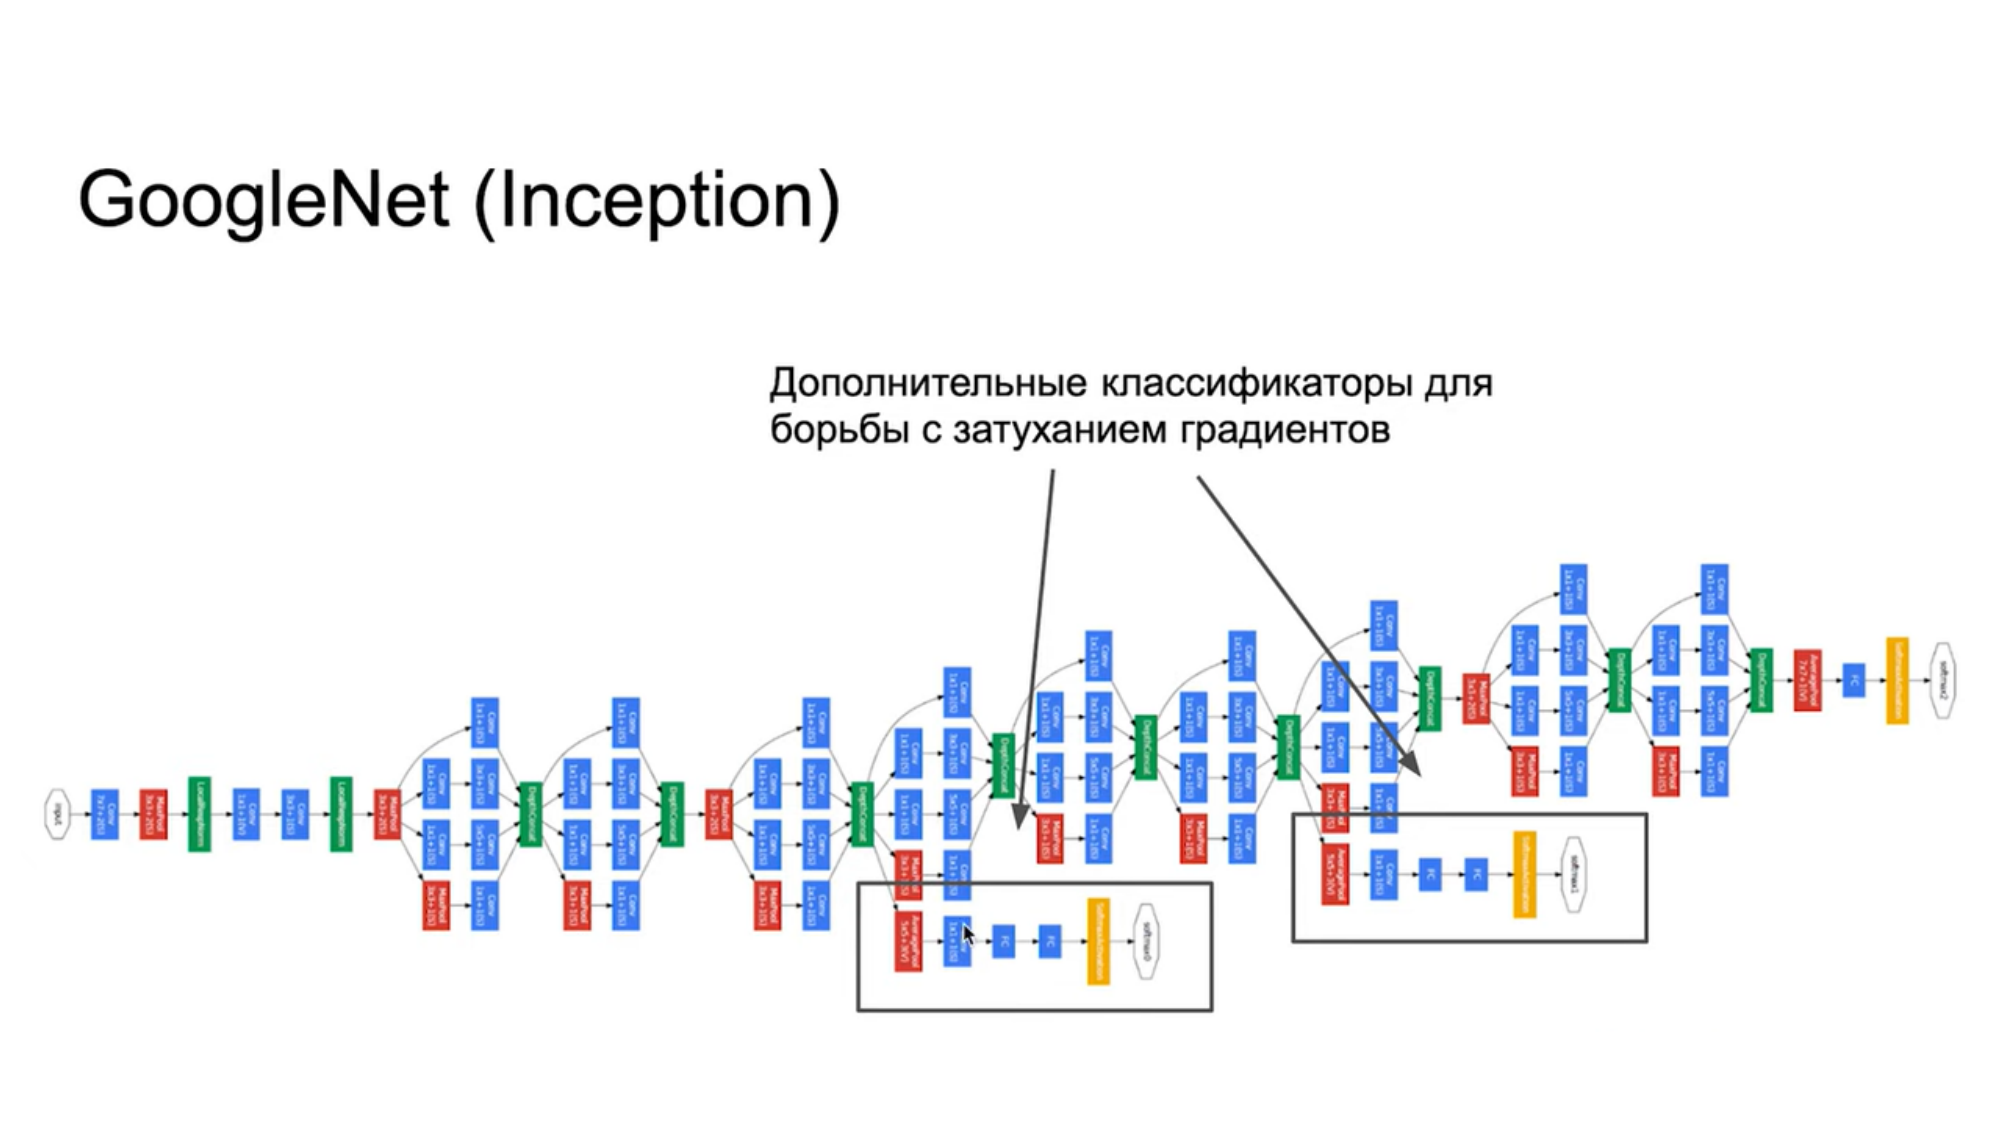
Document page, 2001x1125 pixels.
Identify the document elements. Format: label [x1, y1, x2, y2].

picture [21, 92, 1979, 1033]
